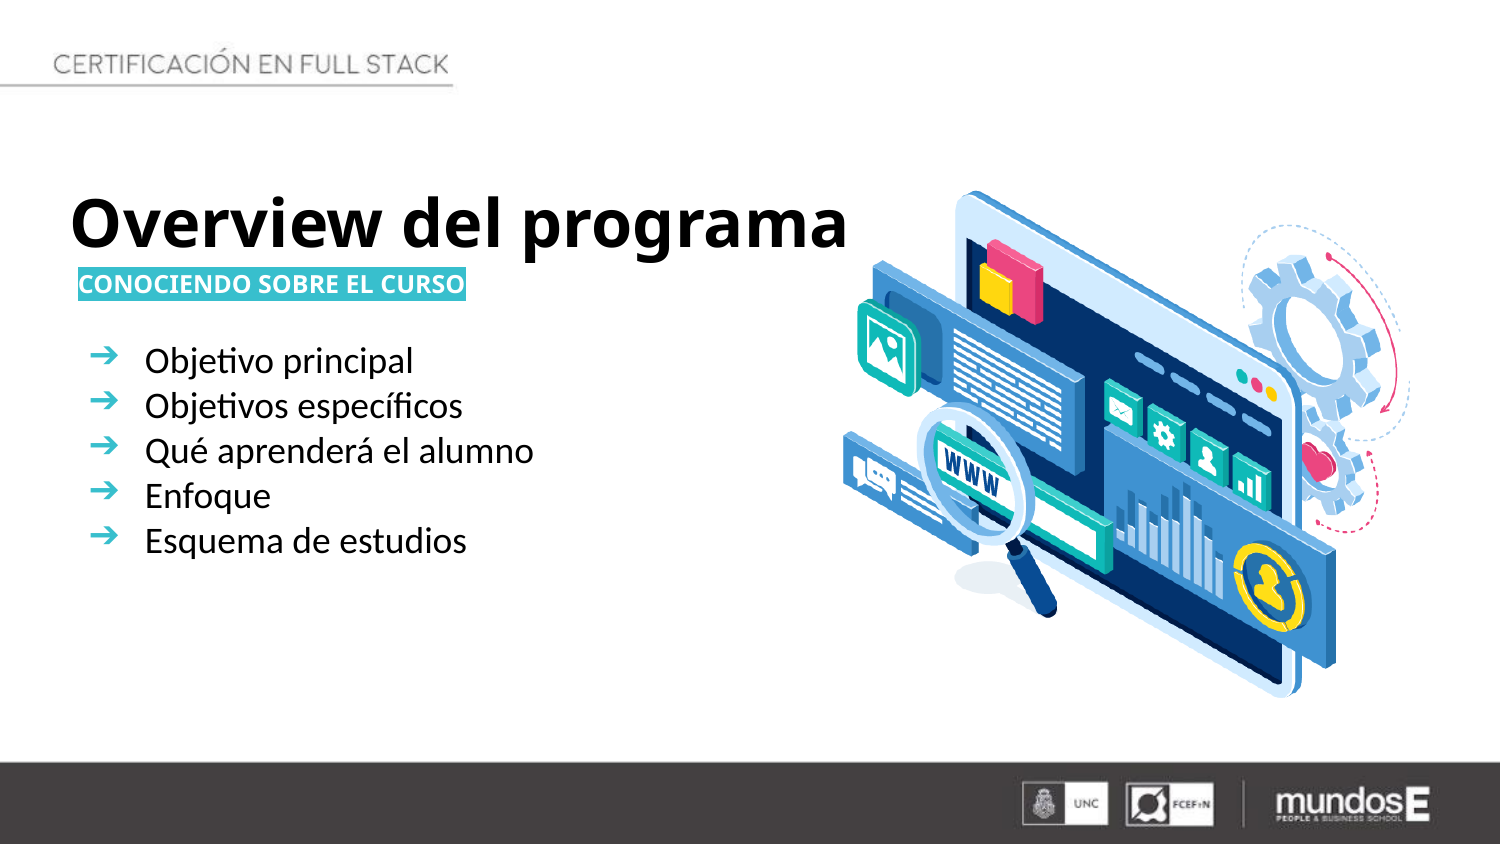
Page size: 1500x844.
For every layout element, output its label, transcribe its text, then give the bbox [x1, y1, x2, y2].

text_box Objetivo principal Objetivos específicos Qué aprenderá el alumno Enfoque Esquema de estudios [54, 328, 838, 569]
picture [0, 0, 1500, 844]
text_box Overview del programa [54, 173, 899, 328]
text_box CONOCIENDO SOBRE EL CURSO [66, 266, 693, 297]
